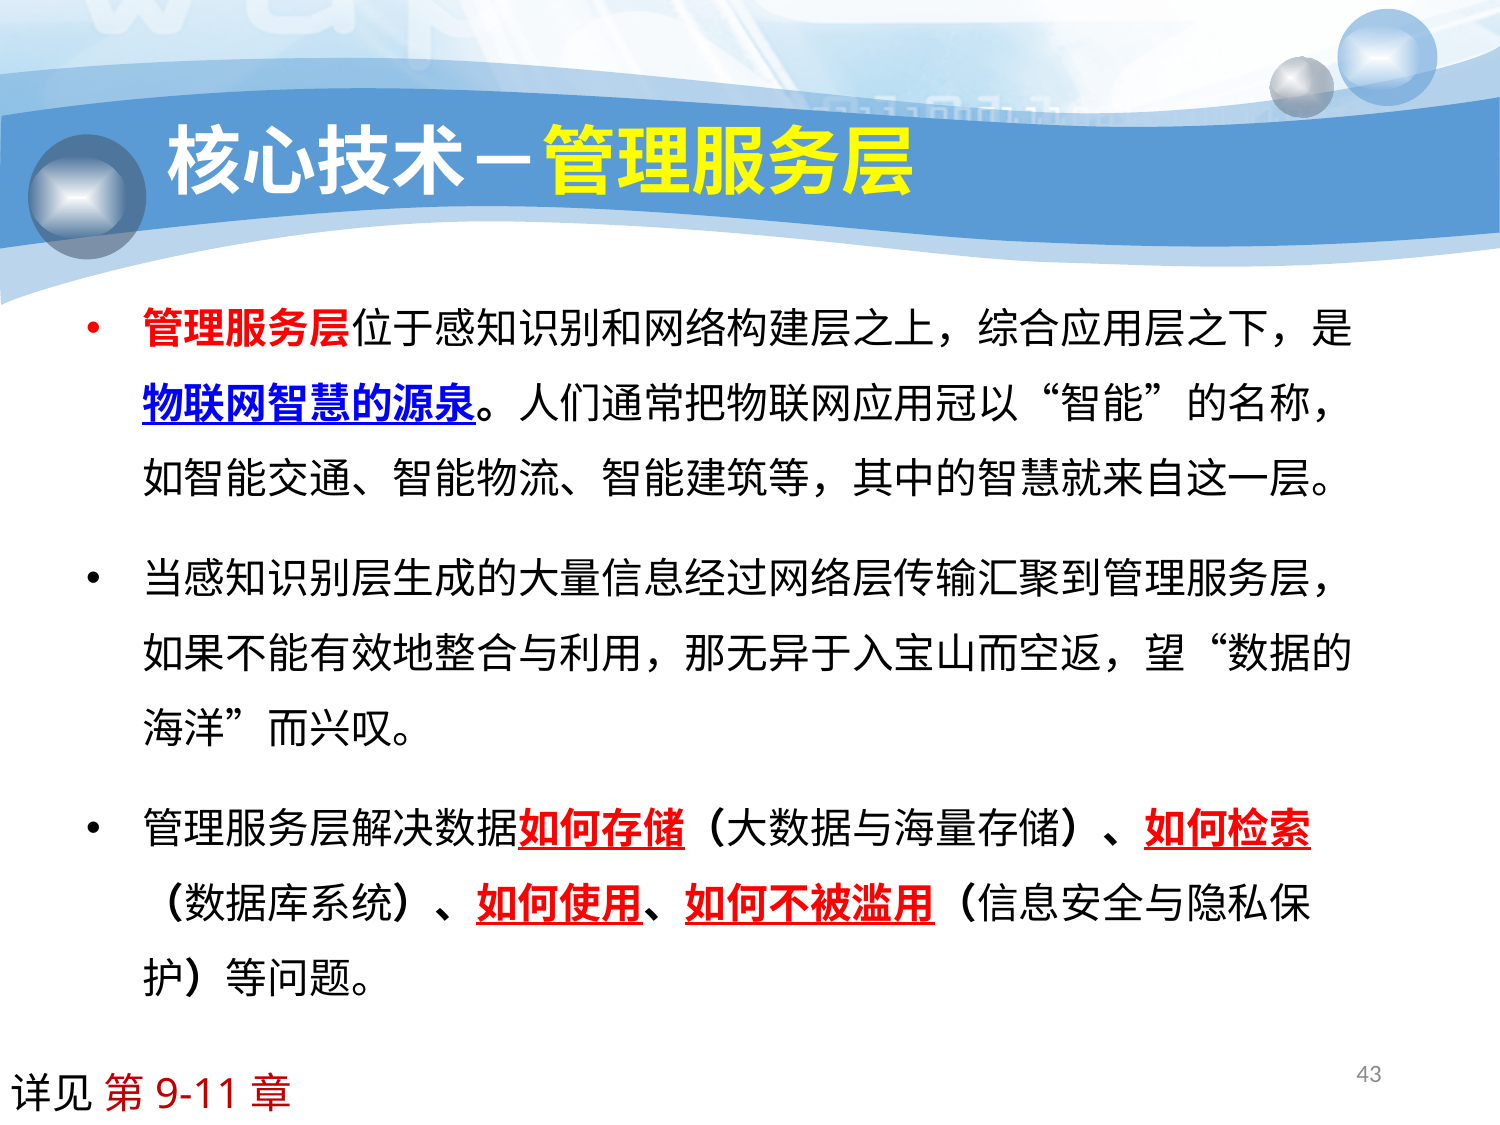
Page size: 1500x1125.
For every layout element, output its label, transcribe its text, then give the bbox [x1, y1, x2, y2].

title 核心技术－管理服务层 [151, 82, 1106, 246]
text_box 详见 第9-11章 [0, 1059, 308, 1125]
slide_number 43 [1059, 1042, 1397, 1103]
list 管理服务层位于感知识别和网络构建层之上，综合应用层之下，是物联网智慧的源泉。人们通常把物联网应用冠以“智能”的名称，如智能交通、智能物流、智能建筑等，其中的智慧就来自这一层。 当感知识别层生成的大量信息经过网络层传输汇聚到管理服务层，如果不能有效地整合与利用，那无异于入宝山而空返，望“数据的海洋”而兴叹。 管理服务层解决数据如何存储（大数据与海量存储）、如何检索（数据库系统）、如何使用、如何不被滥用（信息安全与隐私保护）等问题。 [71, 269, 1402, 1019]
picture [0, 0, 1500, 113]
